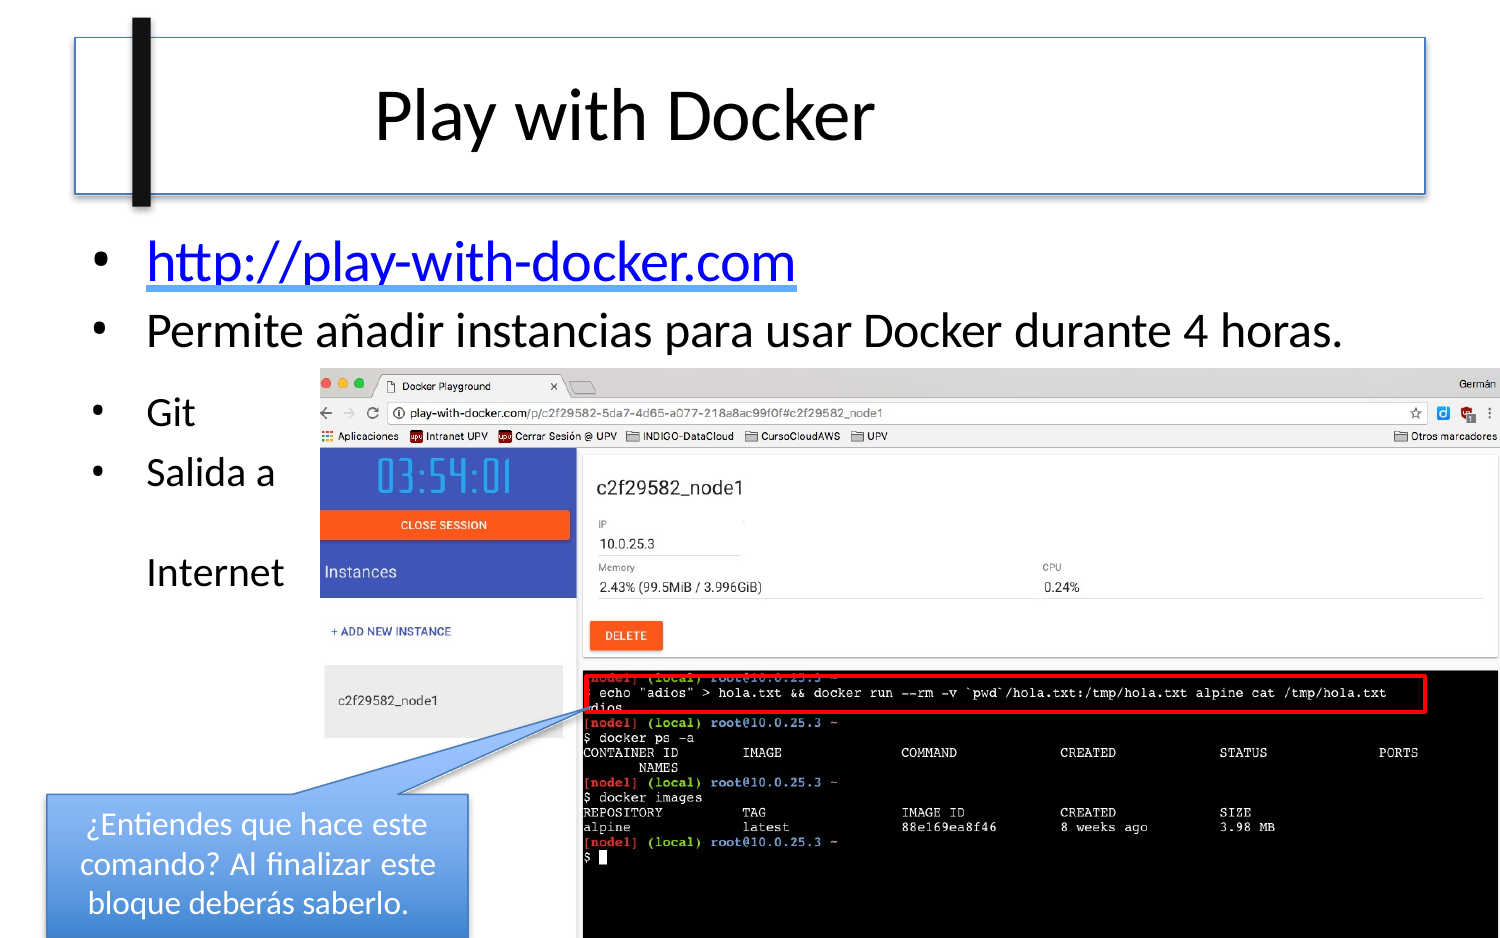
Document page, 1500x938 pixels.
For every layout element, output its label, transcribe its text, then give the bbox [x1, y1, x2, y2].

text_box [38, 367, 1500, 938]
title Play with Docker [372, 63, 883, 223]
text_box Permite añadir instancias para usar Docker durante 4 horas. Git Salida a Internet [87, 262, 1357, 366]
text_box http://play-with-docker.com [87, 220, 817, 262]
picture [66, 13, 1434, 218]
